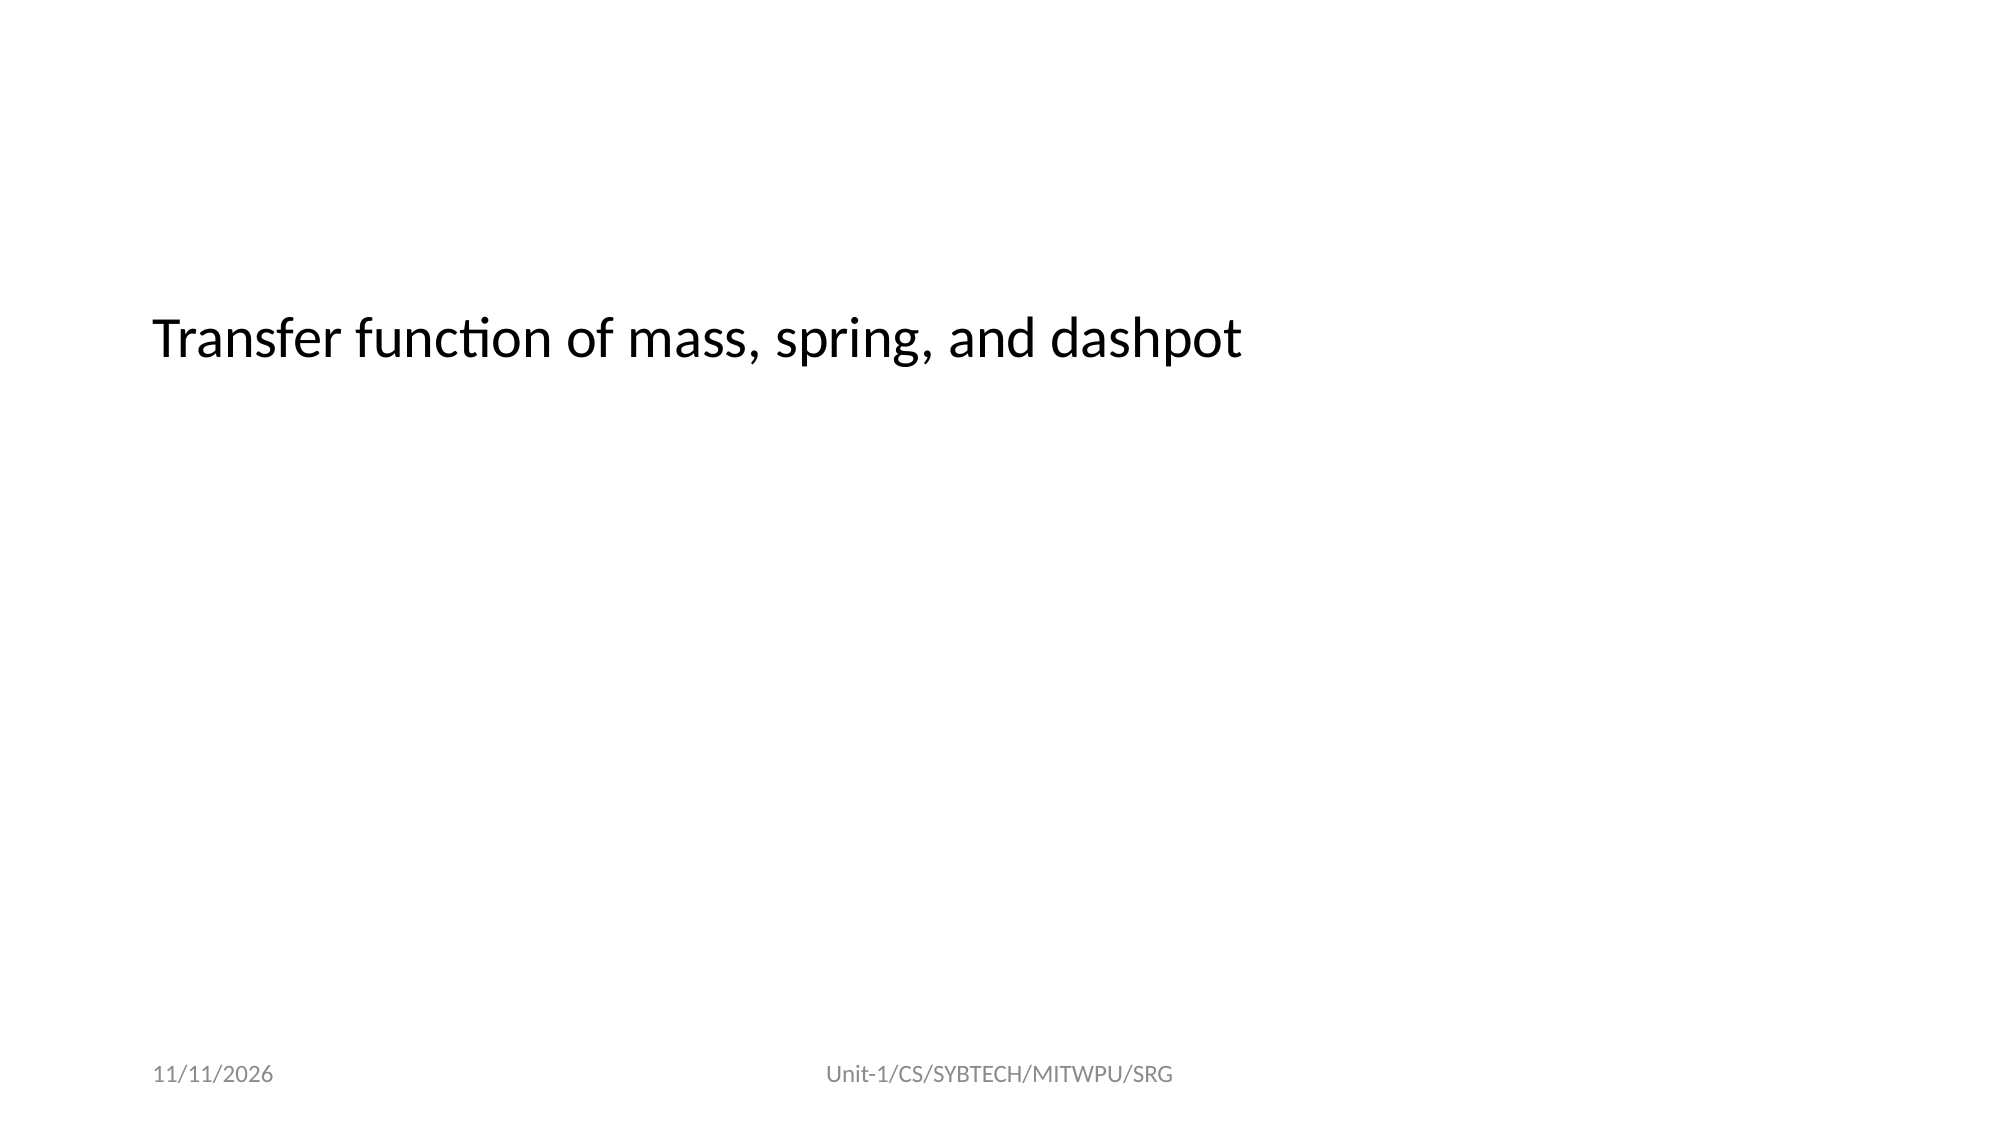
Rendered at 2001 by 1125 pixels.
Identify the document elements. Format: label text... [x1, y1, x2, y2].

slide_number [137, 1042, 588, 1103]
list Transfer function of mass, spring, and dashpot [137, 299, 1863, 1014]
footer Unit-1/CS/SYBTECH/MITWPU/SRG [662, 1042, 1338, 1103]
